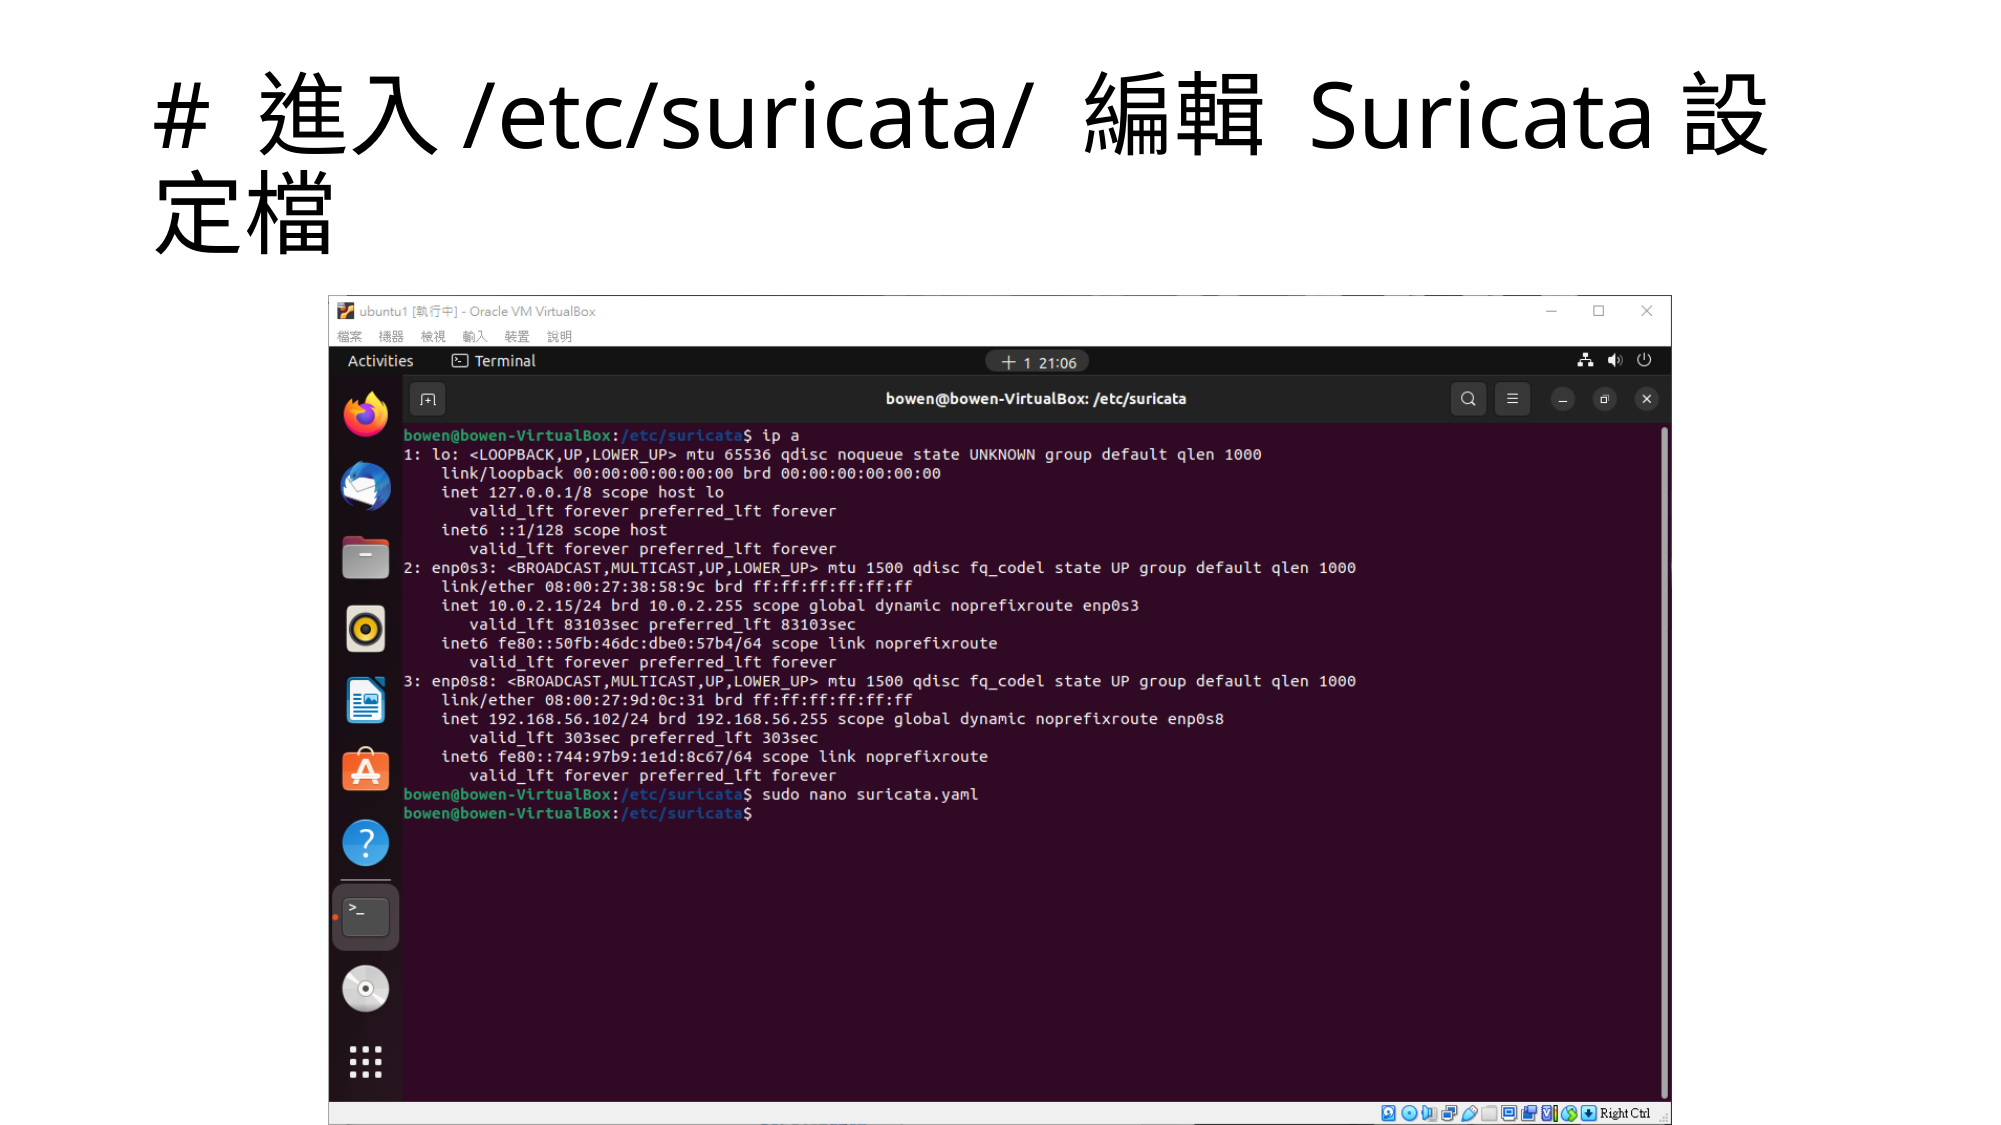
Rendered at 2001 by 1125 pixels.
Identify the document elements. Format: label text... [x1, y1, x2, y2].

title # 進入/etc/suricata/ 編輯 Suricata設定檔 [137, 59, 1863, 278]
picture [328, 295, 1672, 1125]
